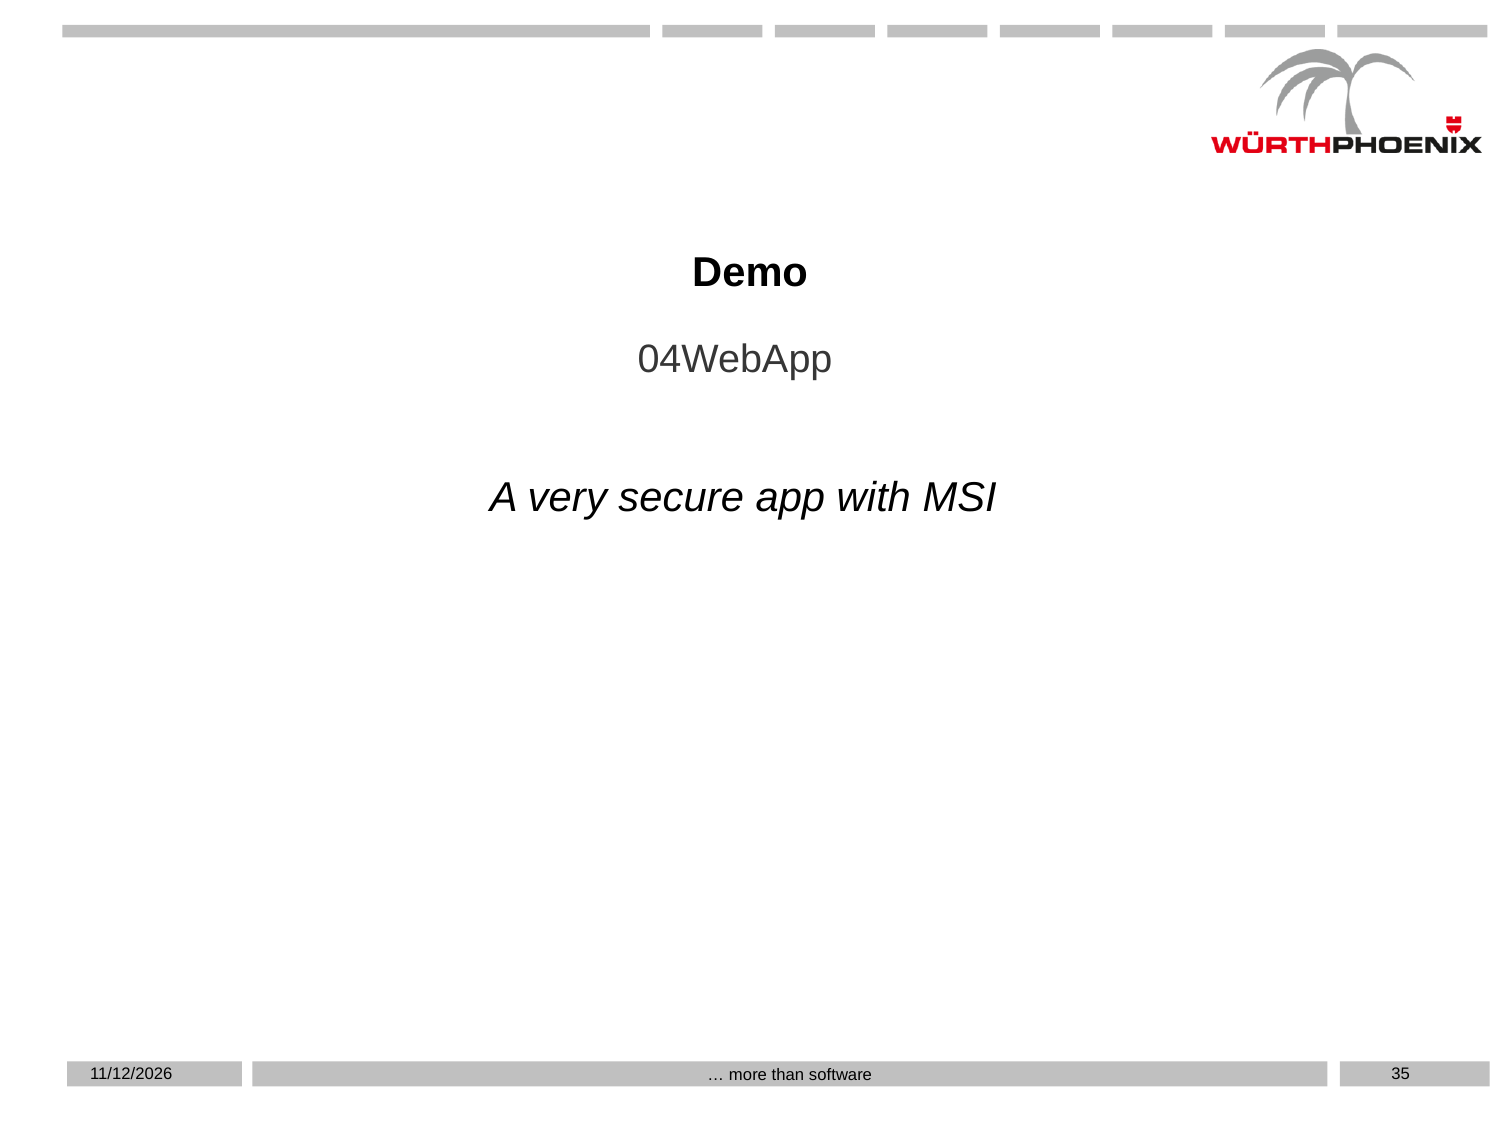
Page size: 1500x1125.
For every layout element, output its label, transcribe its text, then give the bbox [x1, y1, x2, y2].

slide_number 35 [1074, 1042, 1425, 1103]
subtitle Demo [75, 237, 1425, 313]
text_box 04WebApp [622, 324, 878, 388]
list A very secure app with MSI [475, 462, 1026, 563]
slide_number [75, 1042, 425, 1103]
picture [1211, 49, 1482, 153]
